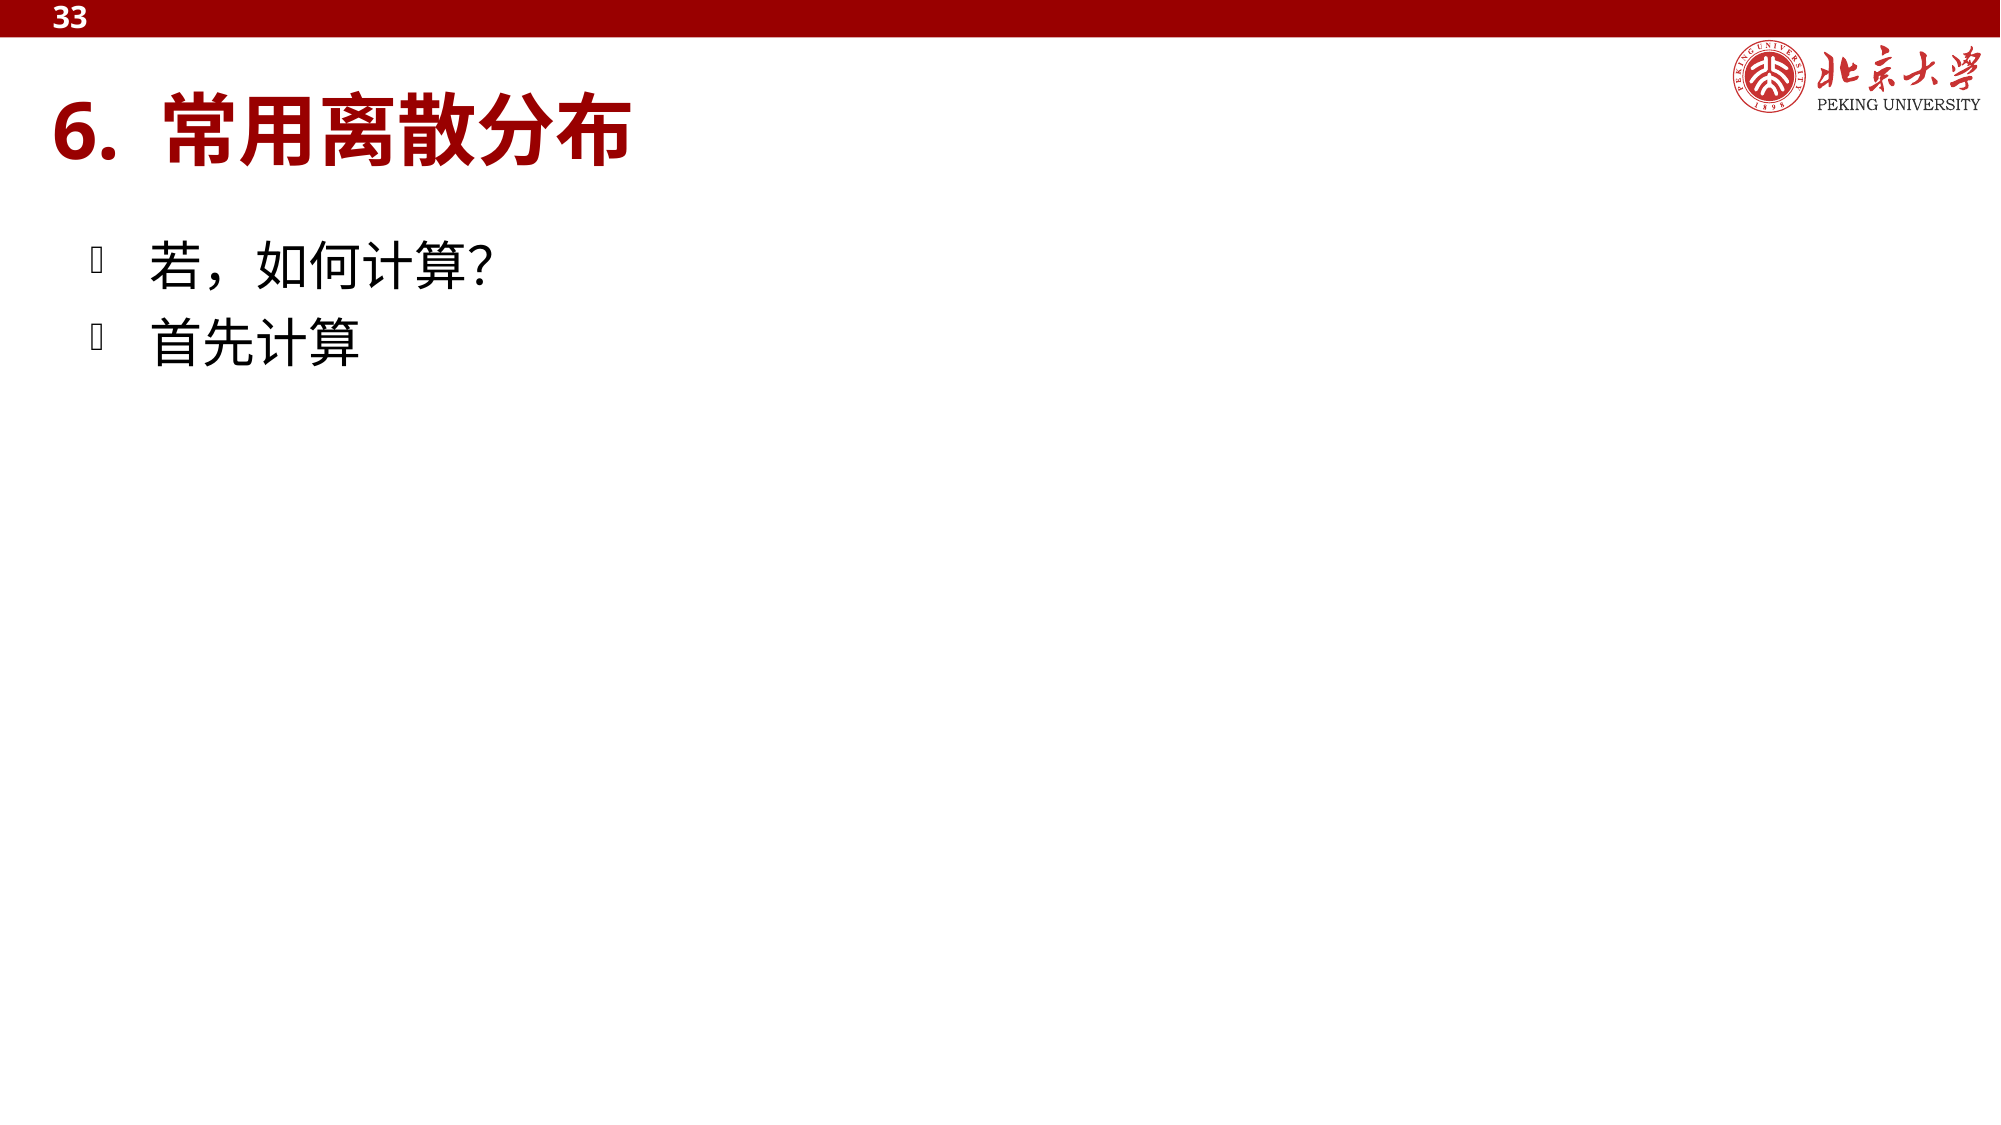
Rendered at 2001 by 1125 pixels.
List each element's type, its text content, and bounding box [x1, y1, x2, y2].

slide_number 33 [37, 5, 225, 34]
title 6. 常用离散分布 [37, 62, 1951, 194]
